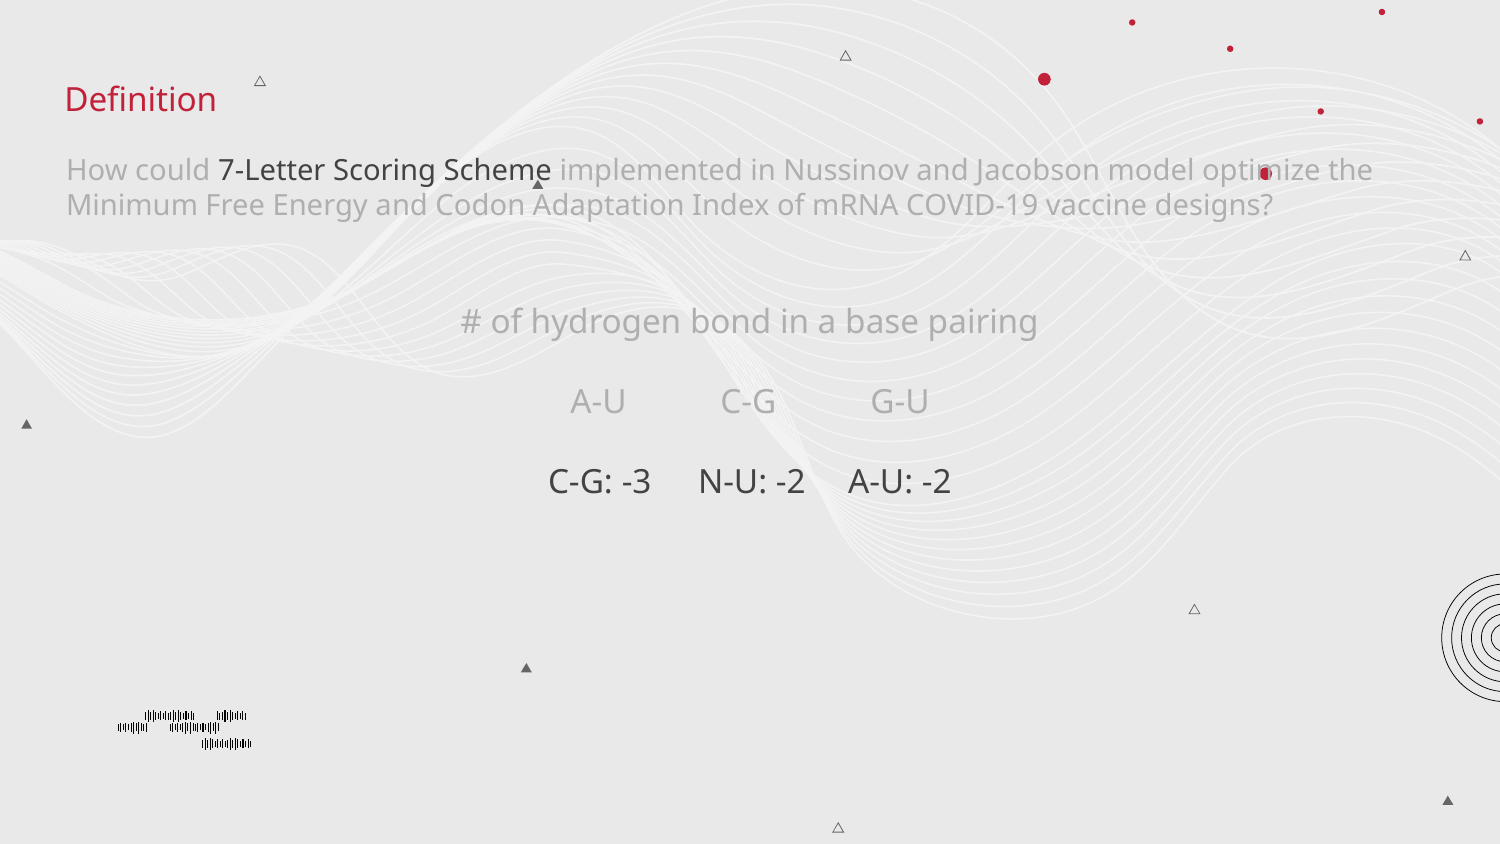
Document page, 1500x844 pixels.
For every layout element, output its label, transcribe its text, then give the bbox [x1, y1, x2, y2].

text_box How could 7-Letter Scoring Scheme implemented in Nussinov and Jacobson model optimize the Minimum Free Energy and Codon Adaptation Index of mRNA COVID-19 vaccine designs? [51, 143, 1449, 229]
title Definition [64, 43, 981, 143]
text_box # of hydrogen bond in a base pairing A-U C-G G-U C-G: -3 N-U: -2 A-U: -2 [51, 293, 1449, 548]
